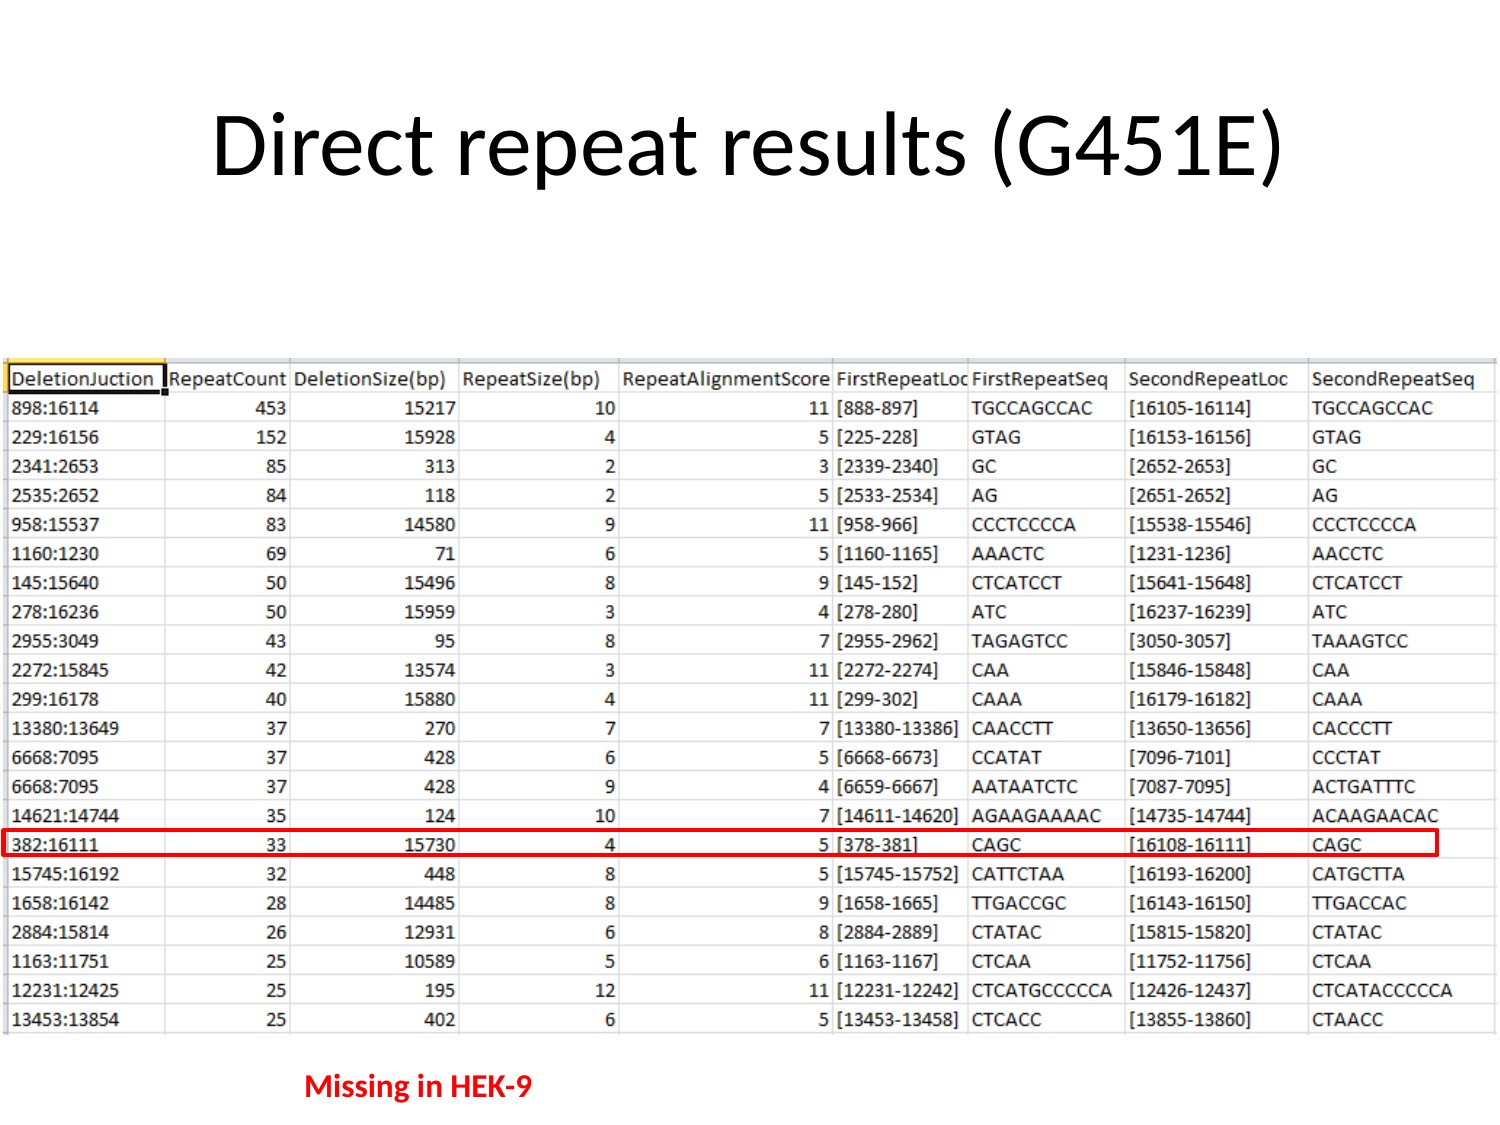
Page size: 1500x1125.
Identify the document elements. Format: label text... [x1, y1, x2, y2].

title Direct repeat results (G451E) [75, 45, 1425, 233]
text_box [3, 830, 1438, 1113]
picture [3, 358, 1497, 1035]
